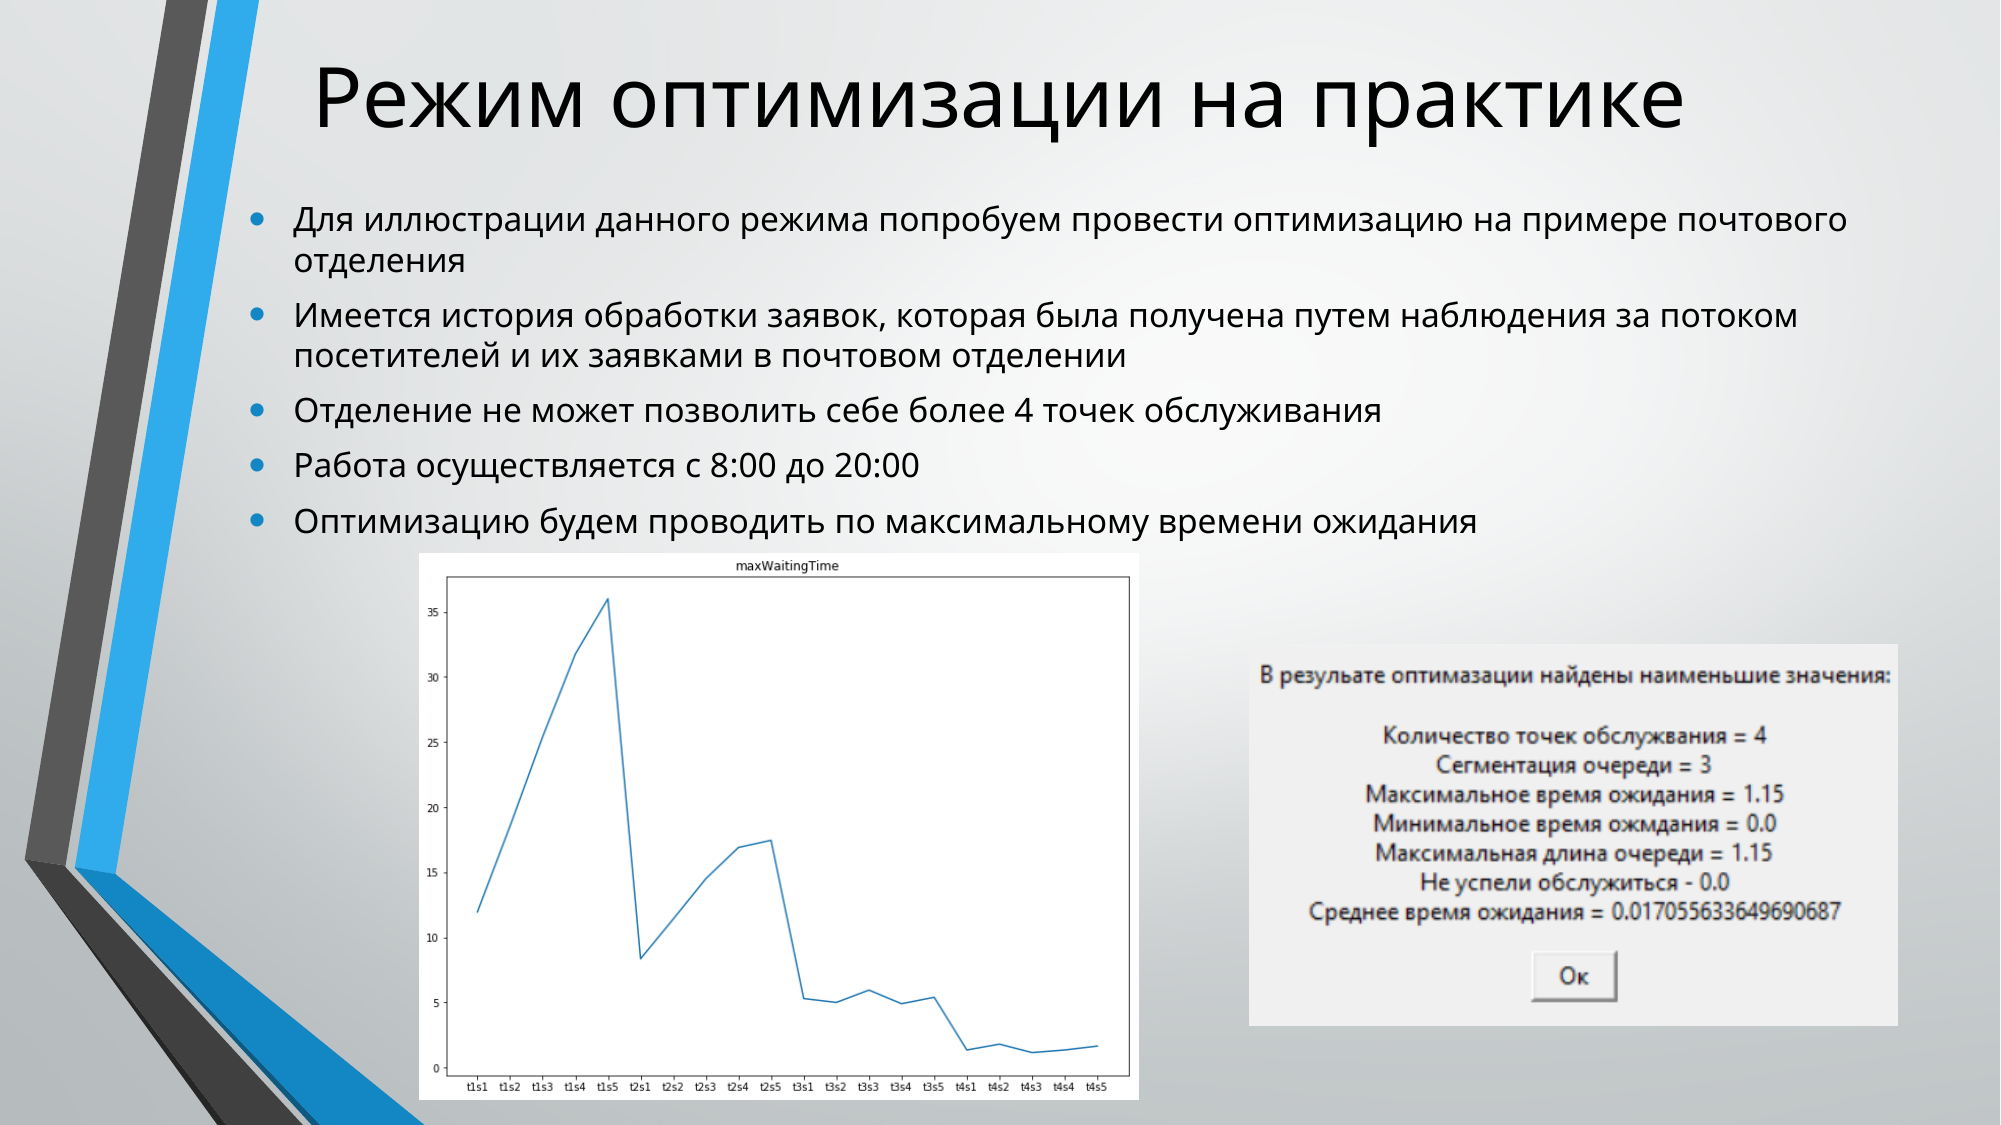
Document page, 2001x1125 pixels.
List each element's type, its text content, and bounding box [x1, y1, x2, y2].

picture [419, 553, 1139, 1100]
list Для иллюстрации данного режима попробуем провести оптимизацию на примере почтового отделения Имеется история обработки заявок, которая была получена путем наблюдения за потоком посетителей и их заявками в почтовом отделении Отделение не может позволить себе более 4 точек обслуживания Работа осуществляется с 8:00 до 20:00 Оптимизацию будем проводить по максимальному времени ожидания [233, 188, 1932, 550]
picture [1248, 644, 1898, 1026]
title Режим оптимизации на практике [187, 0, 1813, 189]
